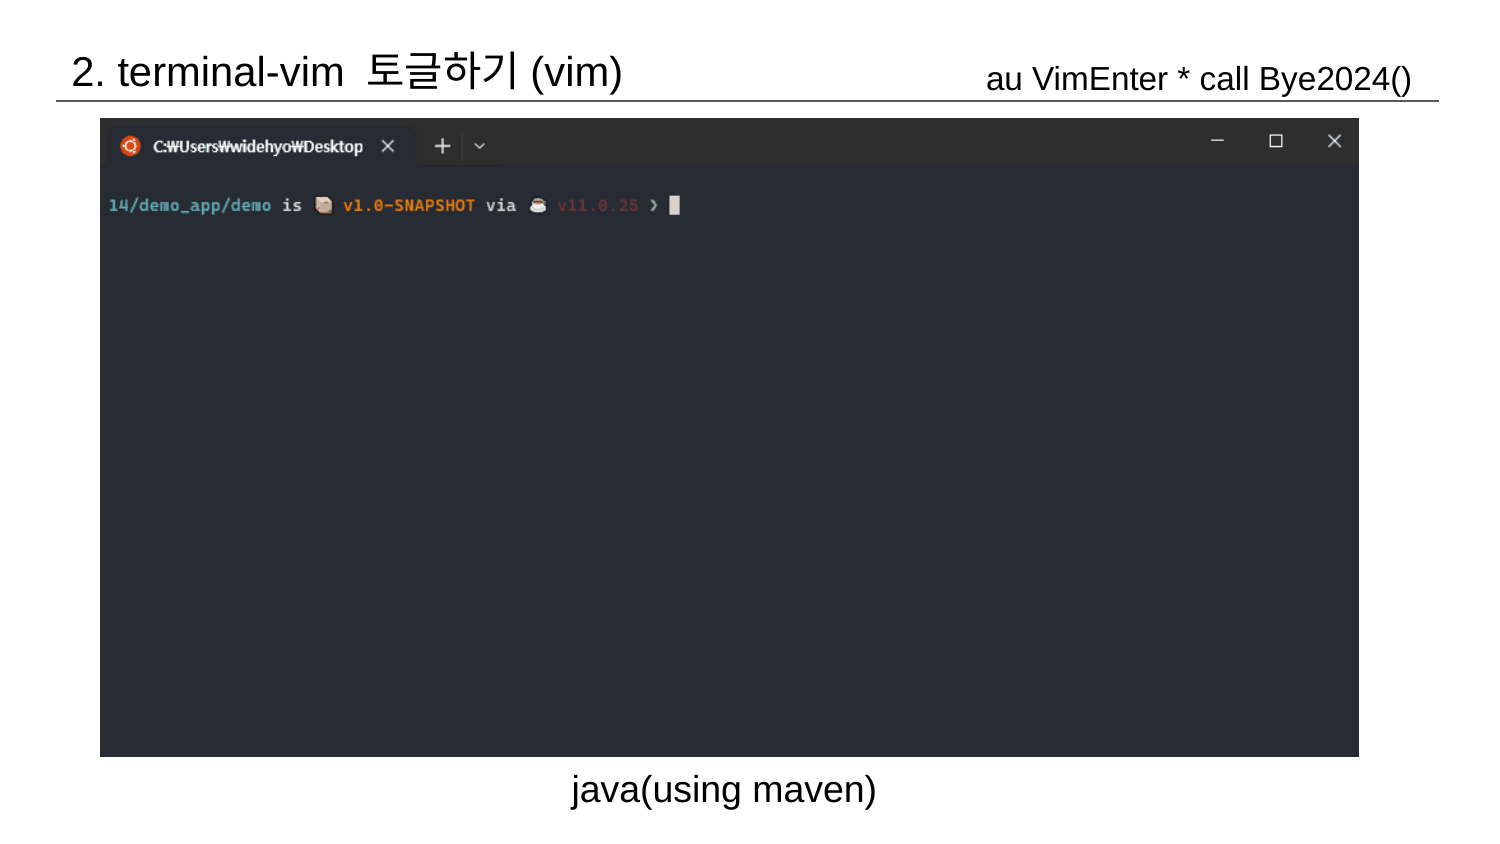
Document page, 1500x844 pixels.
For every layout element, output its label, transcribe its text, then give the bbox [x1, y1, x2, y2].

text_box au VimEnter * call Bye2024() [971, 36, 1439, 100]
text_box 2. terminal-vim 토글하기(vim) [56, 22, 762, 100]
picture [100, 118, 1359, 757]
text_box java(using maven) [556, 766, 1025, 798]
